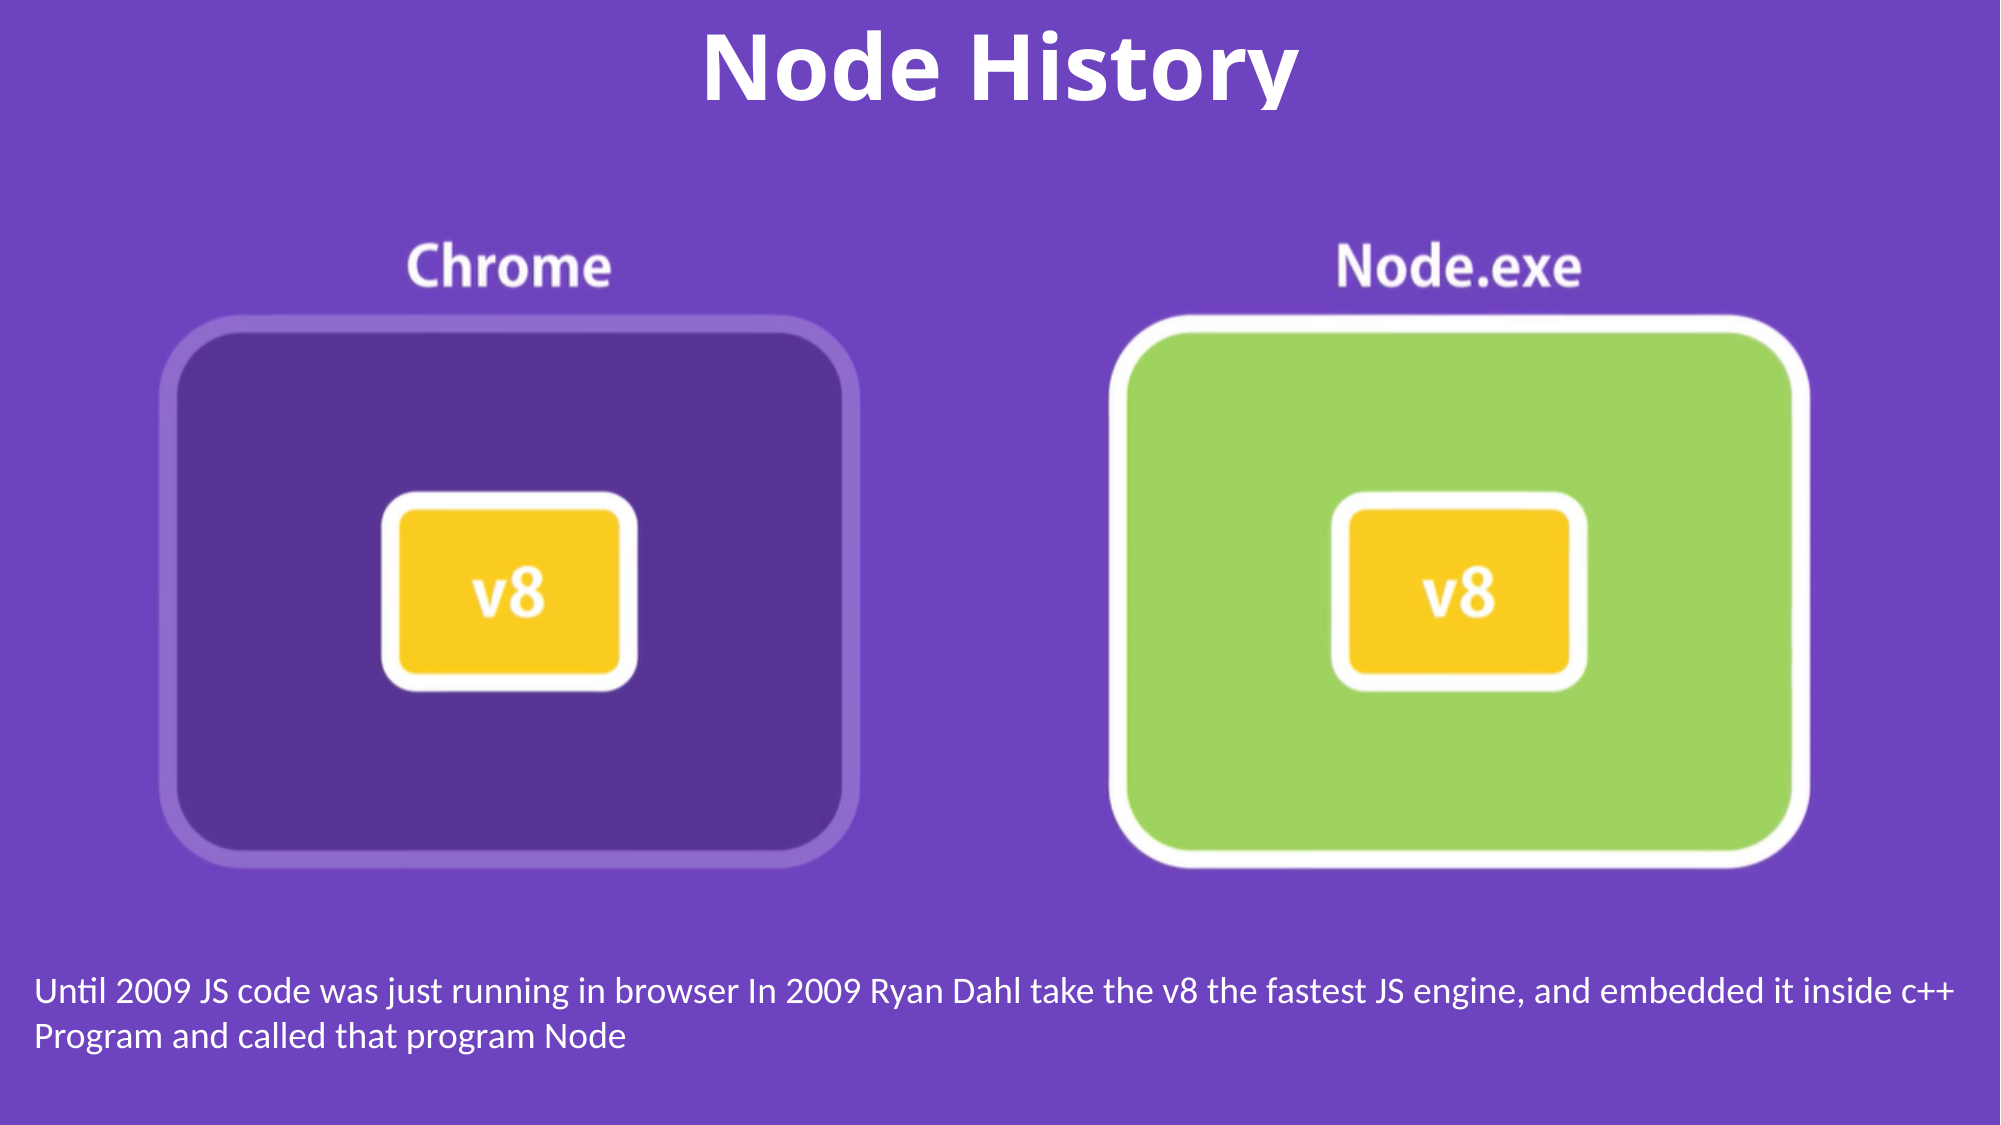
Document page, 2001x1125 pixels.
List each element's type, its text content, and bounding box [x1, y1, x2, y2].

picture [72, 110, 1894, 948]
text_box Until 2009 JS code was just running in browser In 2009 Ryan Dahl take the v8 the fastest JS engine, and embedded it inside c++ Program and called that program Node [19, 958, 1981, 1064]
title Node History [137, 2, 1863, 110]
